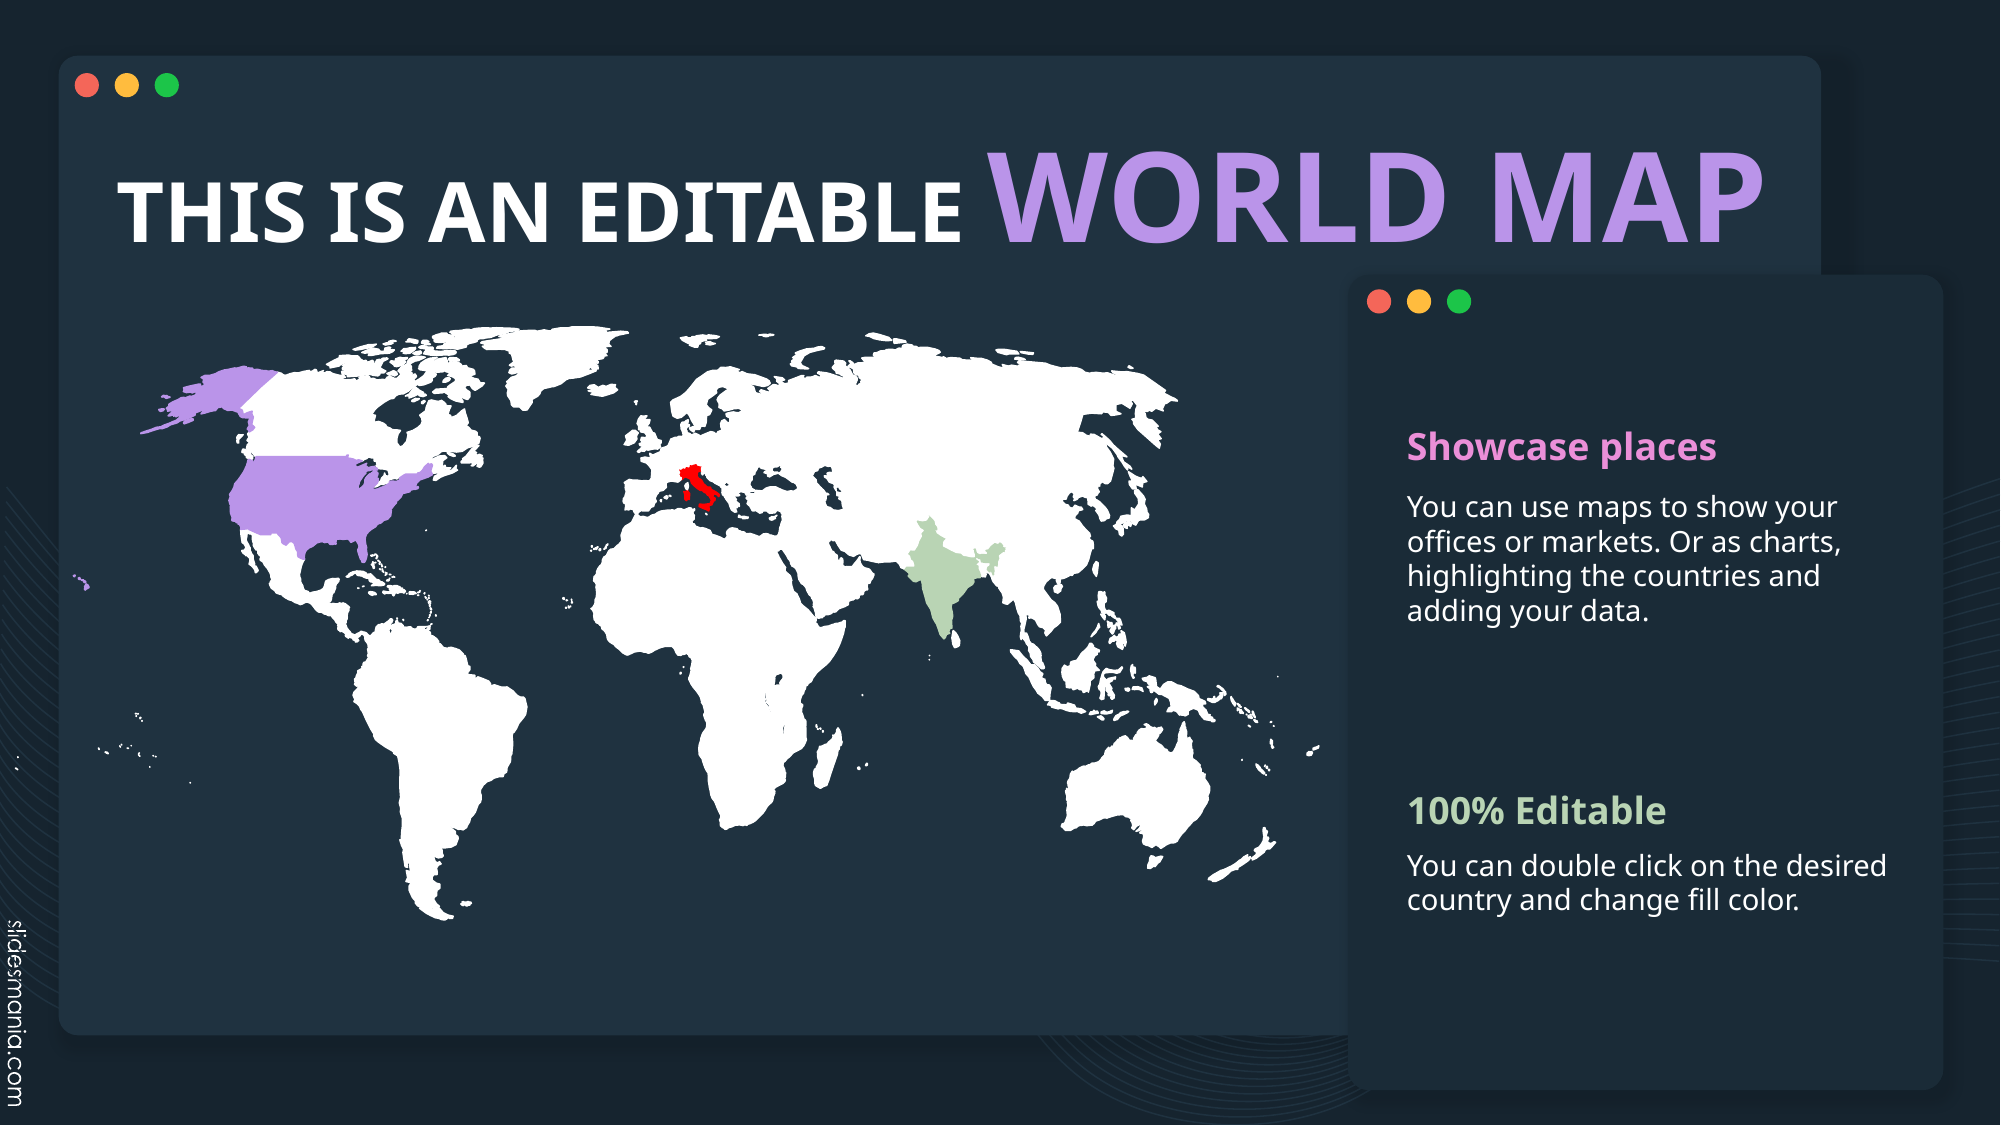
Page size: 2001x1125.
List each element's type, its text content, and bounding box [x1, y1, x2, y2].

title THIS IS AN EDITABLE WORLD MAP [93, 97, 1792, 223]
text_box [15, 326, 1320, 921]
list You can use maps to show your offices or markets. Or as charts, highlighting the countries and adding your data. [1386, 467, 1917, 723]
list You can double click on the desired country and change fill color. [1386, 826, 1917, 970]
subtitle Showcase places [1386, 396, 1917, 467]
subtitle 100% Editable [1386, 760, 1917, 826]
